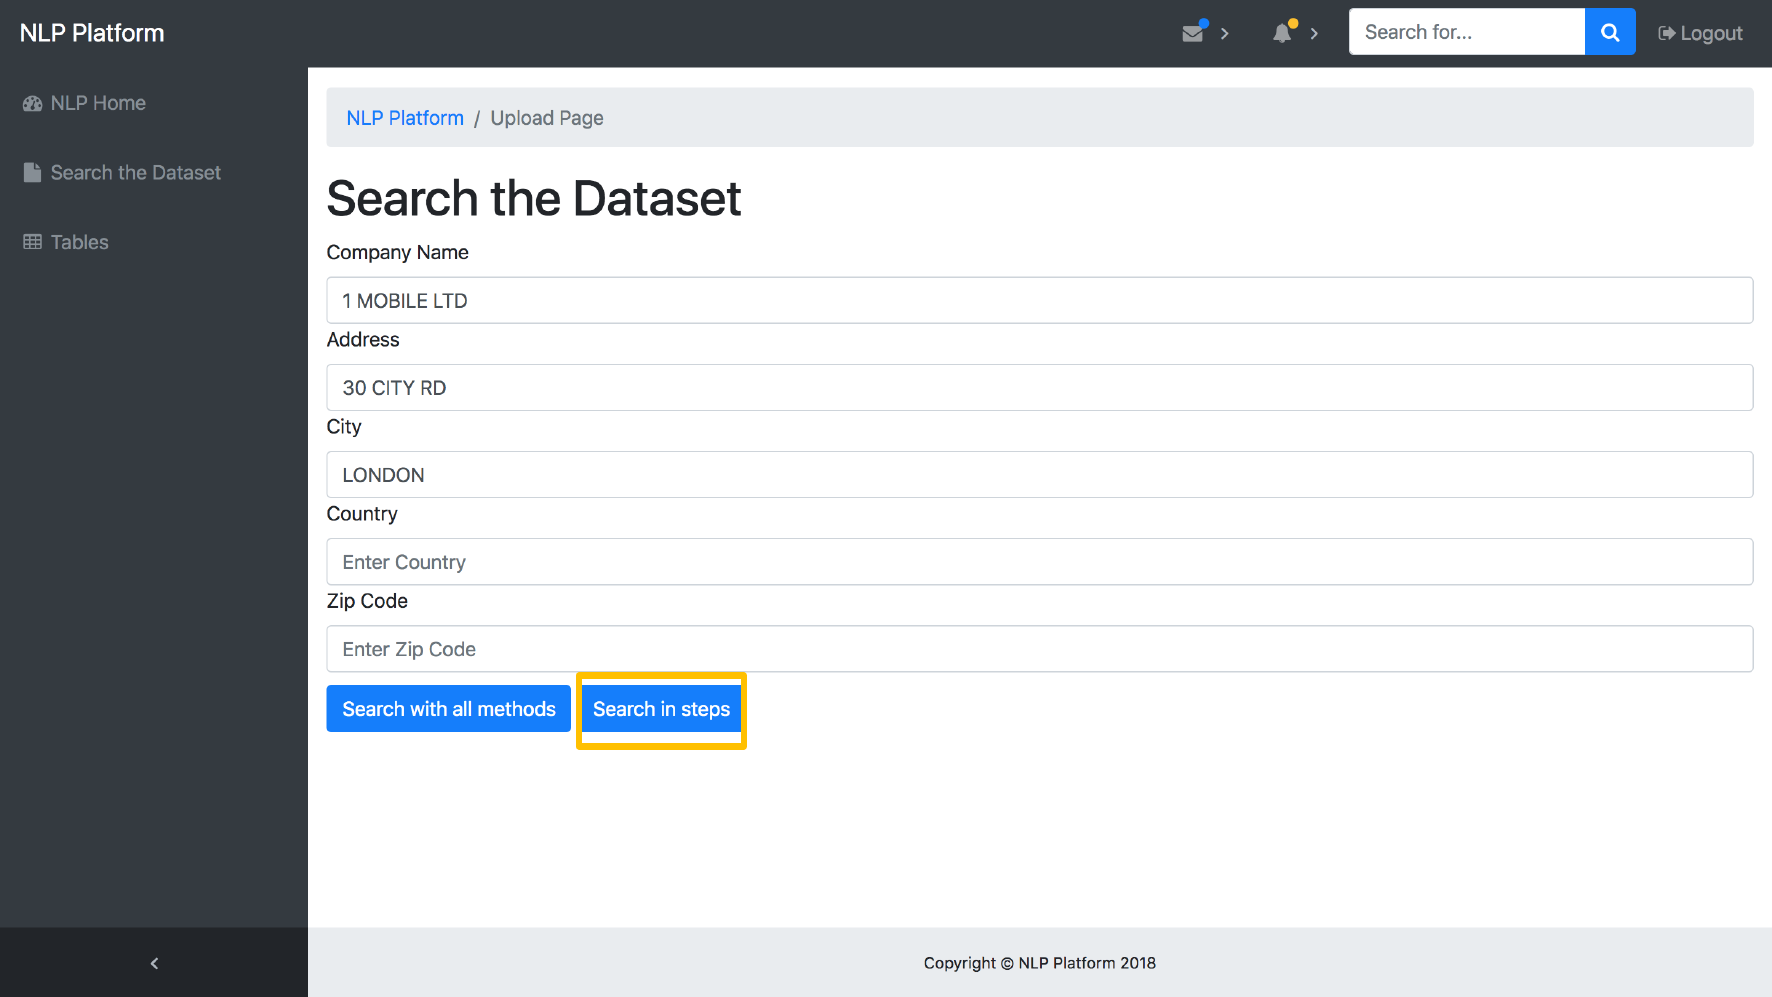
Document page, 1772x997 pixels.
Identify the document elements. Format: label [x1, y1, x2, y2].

list [0, 0, 1772, 997]
